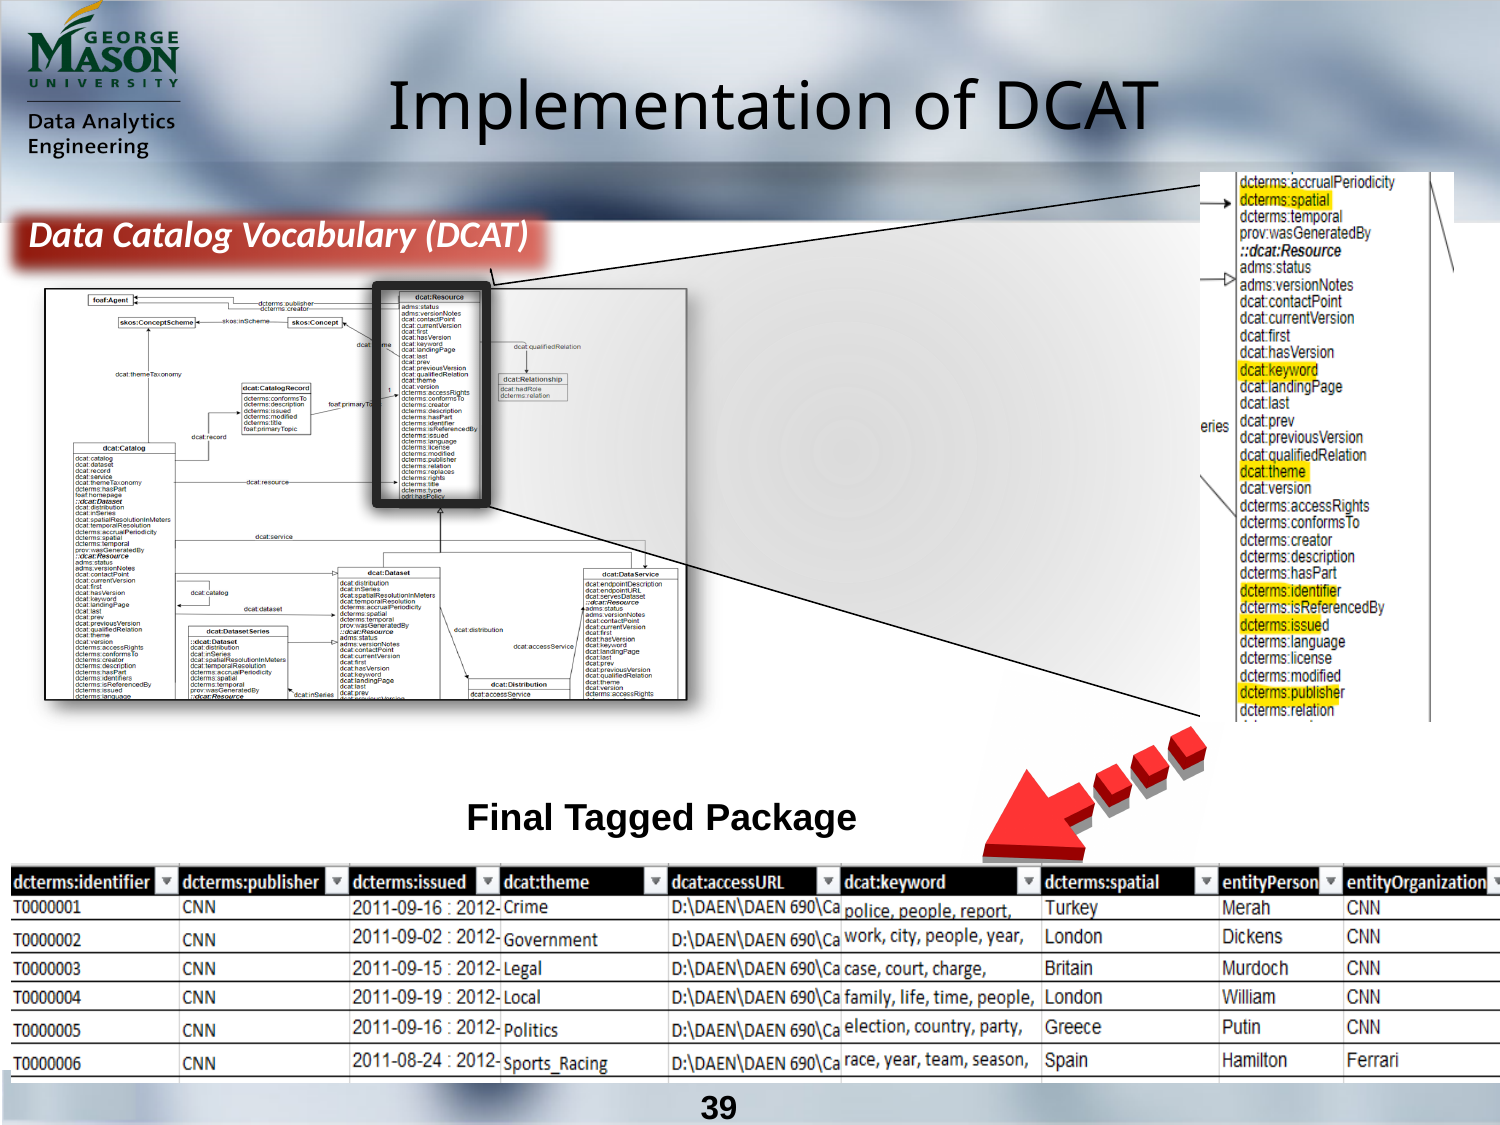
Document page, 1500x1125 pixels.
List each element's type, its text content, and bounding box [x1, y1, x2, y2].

picture [24, 271, 727, 735]
picture [0, 0, 1500, 1125]
text_box Final Tagged Package [451, 785, 973, 846]
text_box Data Catalog Vocabulary (DCAT) [23, 231, 535, 259]
text_box [602, 231, 1192, 690]
